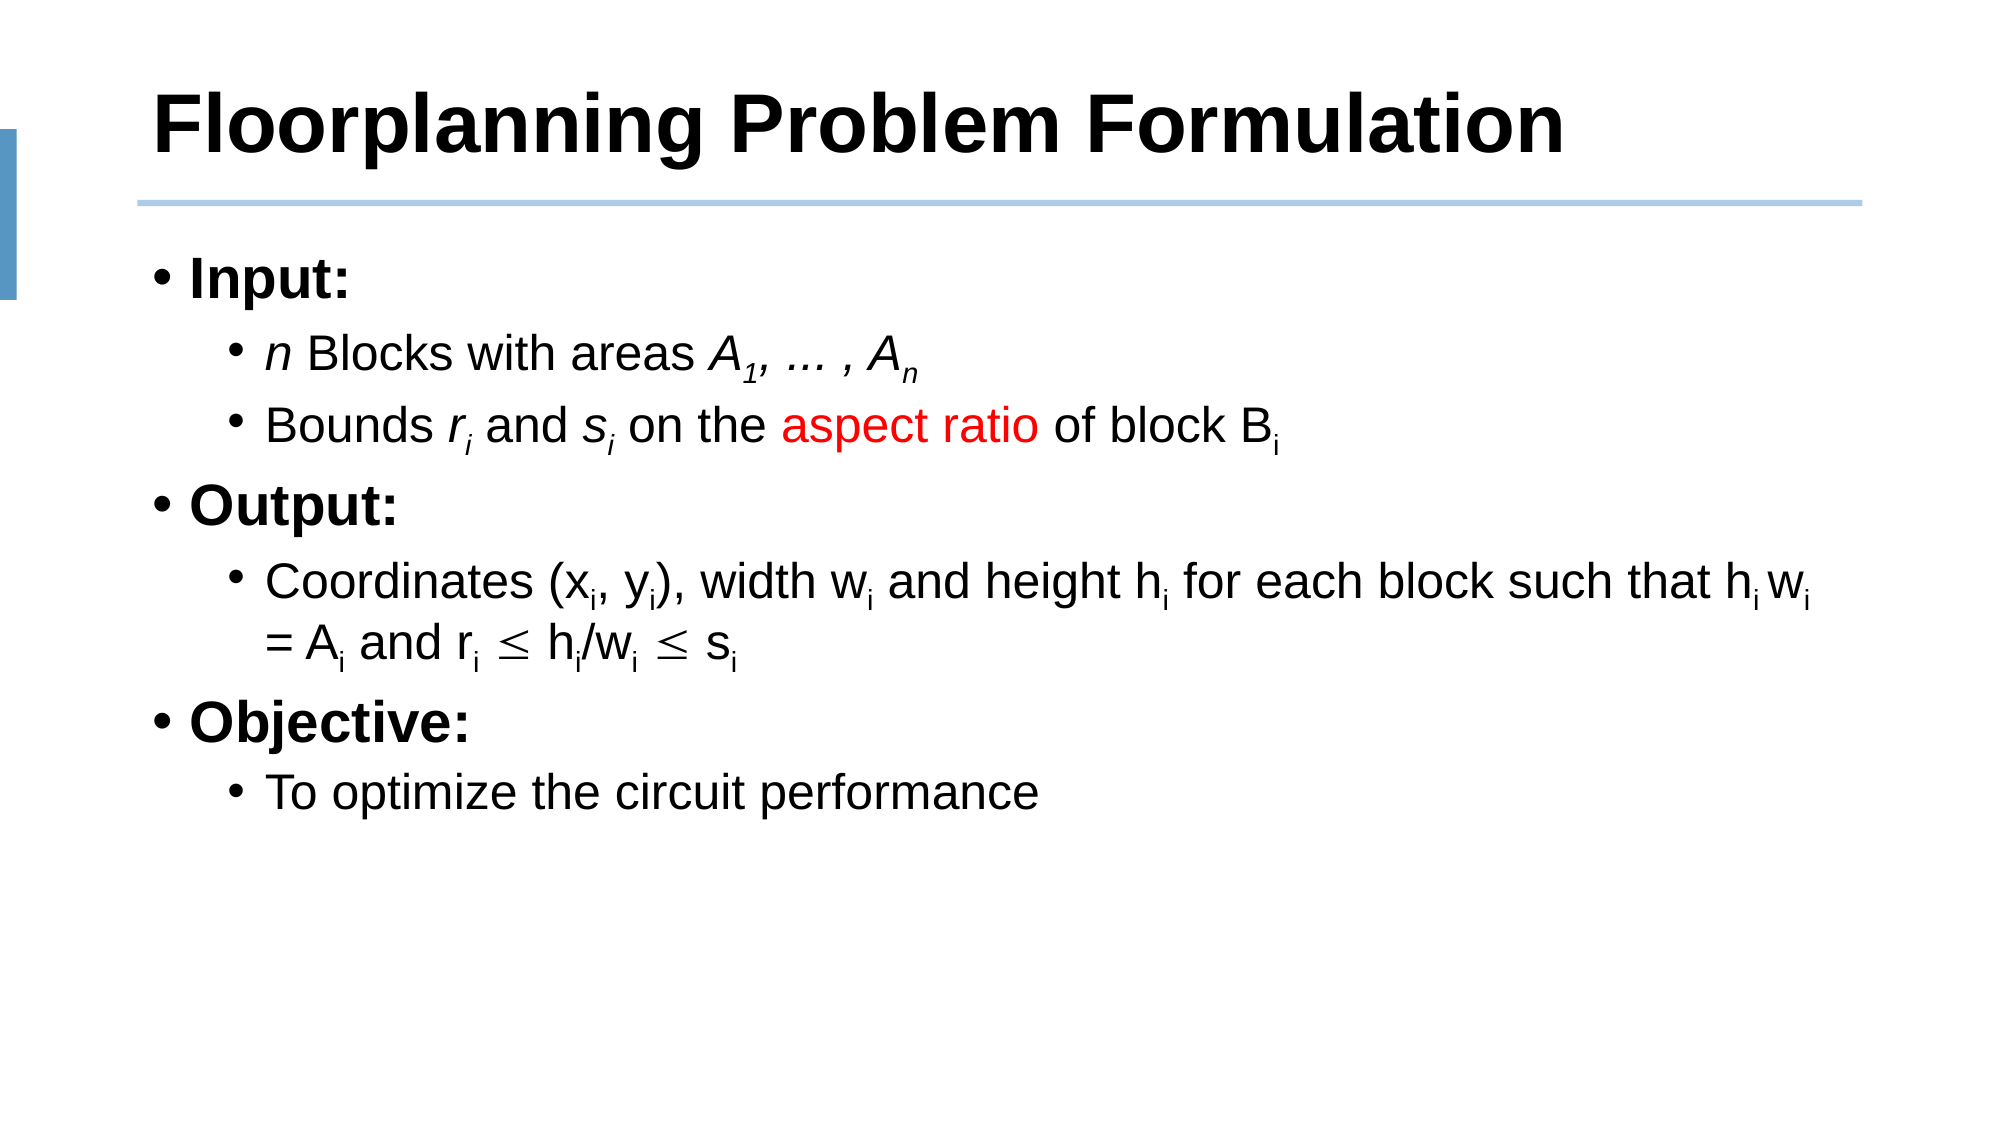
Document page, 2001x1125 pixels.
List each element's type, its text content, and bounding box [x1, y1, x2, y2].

title Floorplanning Problem Formulation [137, 42, 1863, 208]
list Input: n Blocks with areas A1, ... , An Bounds ri and si on the aspect ratio of block Bi Output: Coordinates (xi, yi), width wi and height hi for each block such that hi wi = Ai and ri  hi/wi  si Objective: To optimize the circuit performance [137, 240, 1863, 1014]
